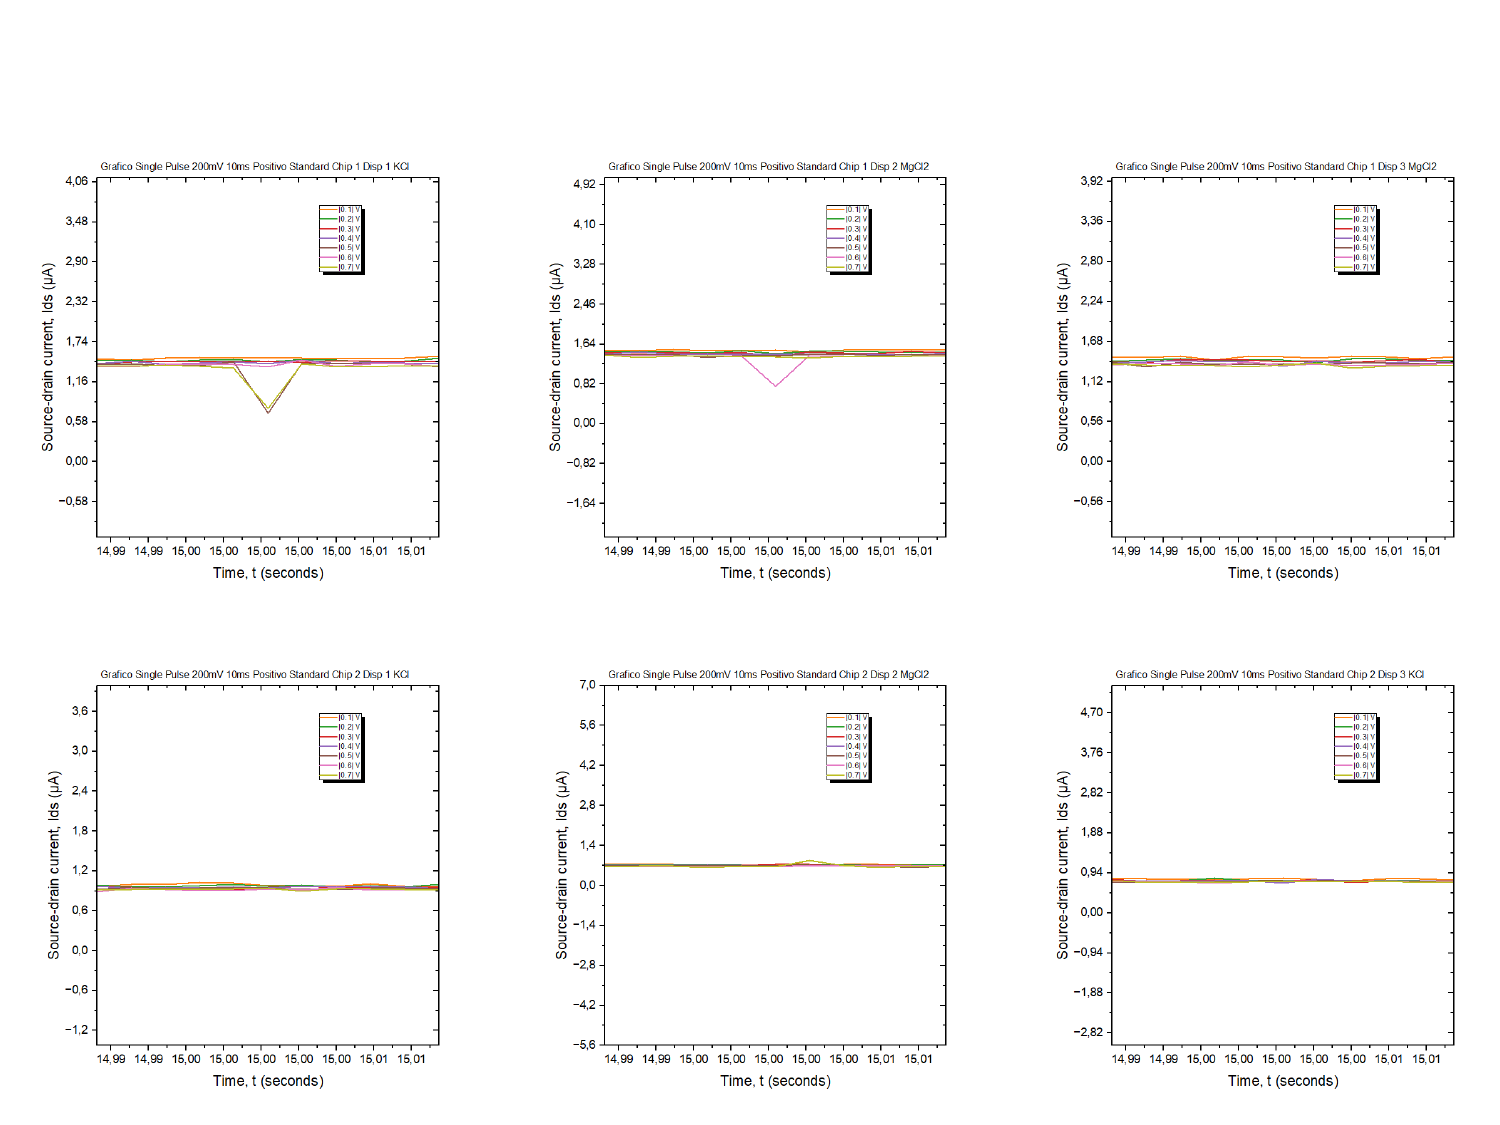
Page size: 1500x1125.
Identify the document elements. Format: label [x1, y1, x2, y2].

picture [1022, 119, 1500, 621]
picture [7, 119, 508, 621]
picture [7, 627, 508, 1125]
picture [1022, 627, 1500, 1125]
picture [514, 119, 1016, 621]
picture [514, 627, 1016, 1125]
